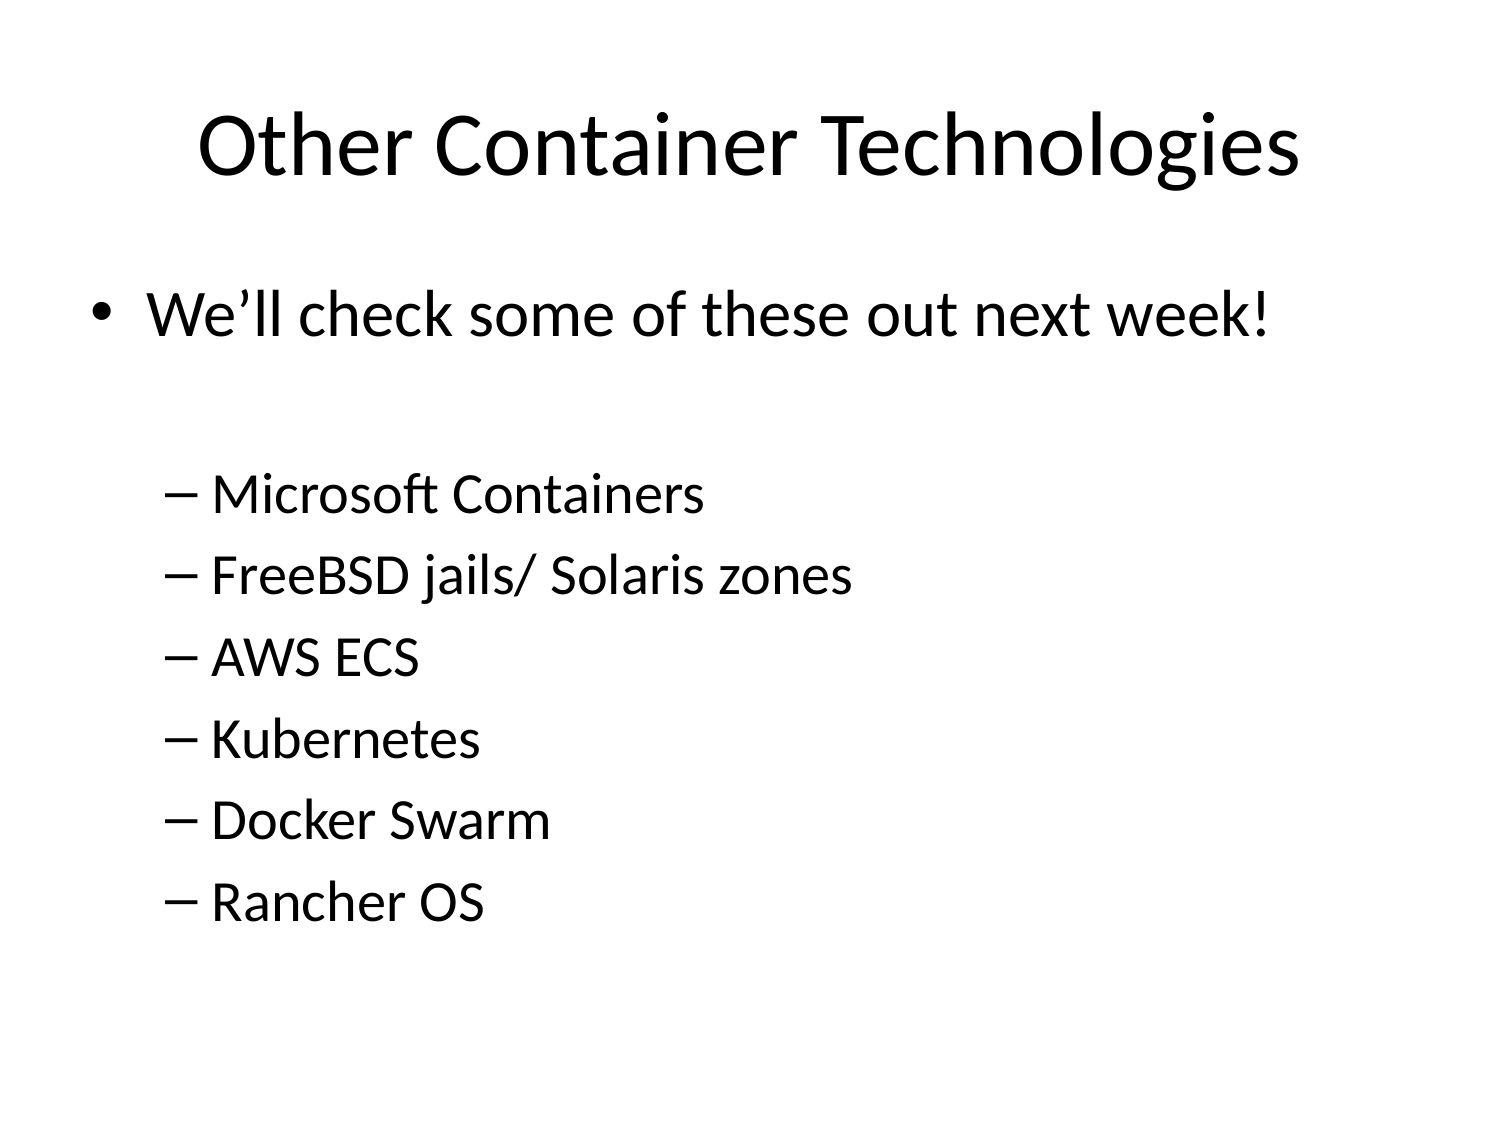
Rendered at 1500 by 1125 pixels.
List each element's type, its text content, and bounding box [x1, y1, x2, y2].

list We’ll check some of these out next week! Microsoft Containers FreeBSD jails/ Solaris zones AWS ECS Kubernetes Docker Swarm Rancher OS [75, 262, 1425, 1005]
title Other Container Technologies [75, 45, 1425, 233]
